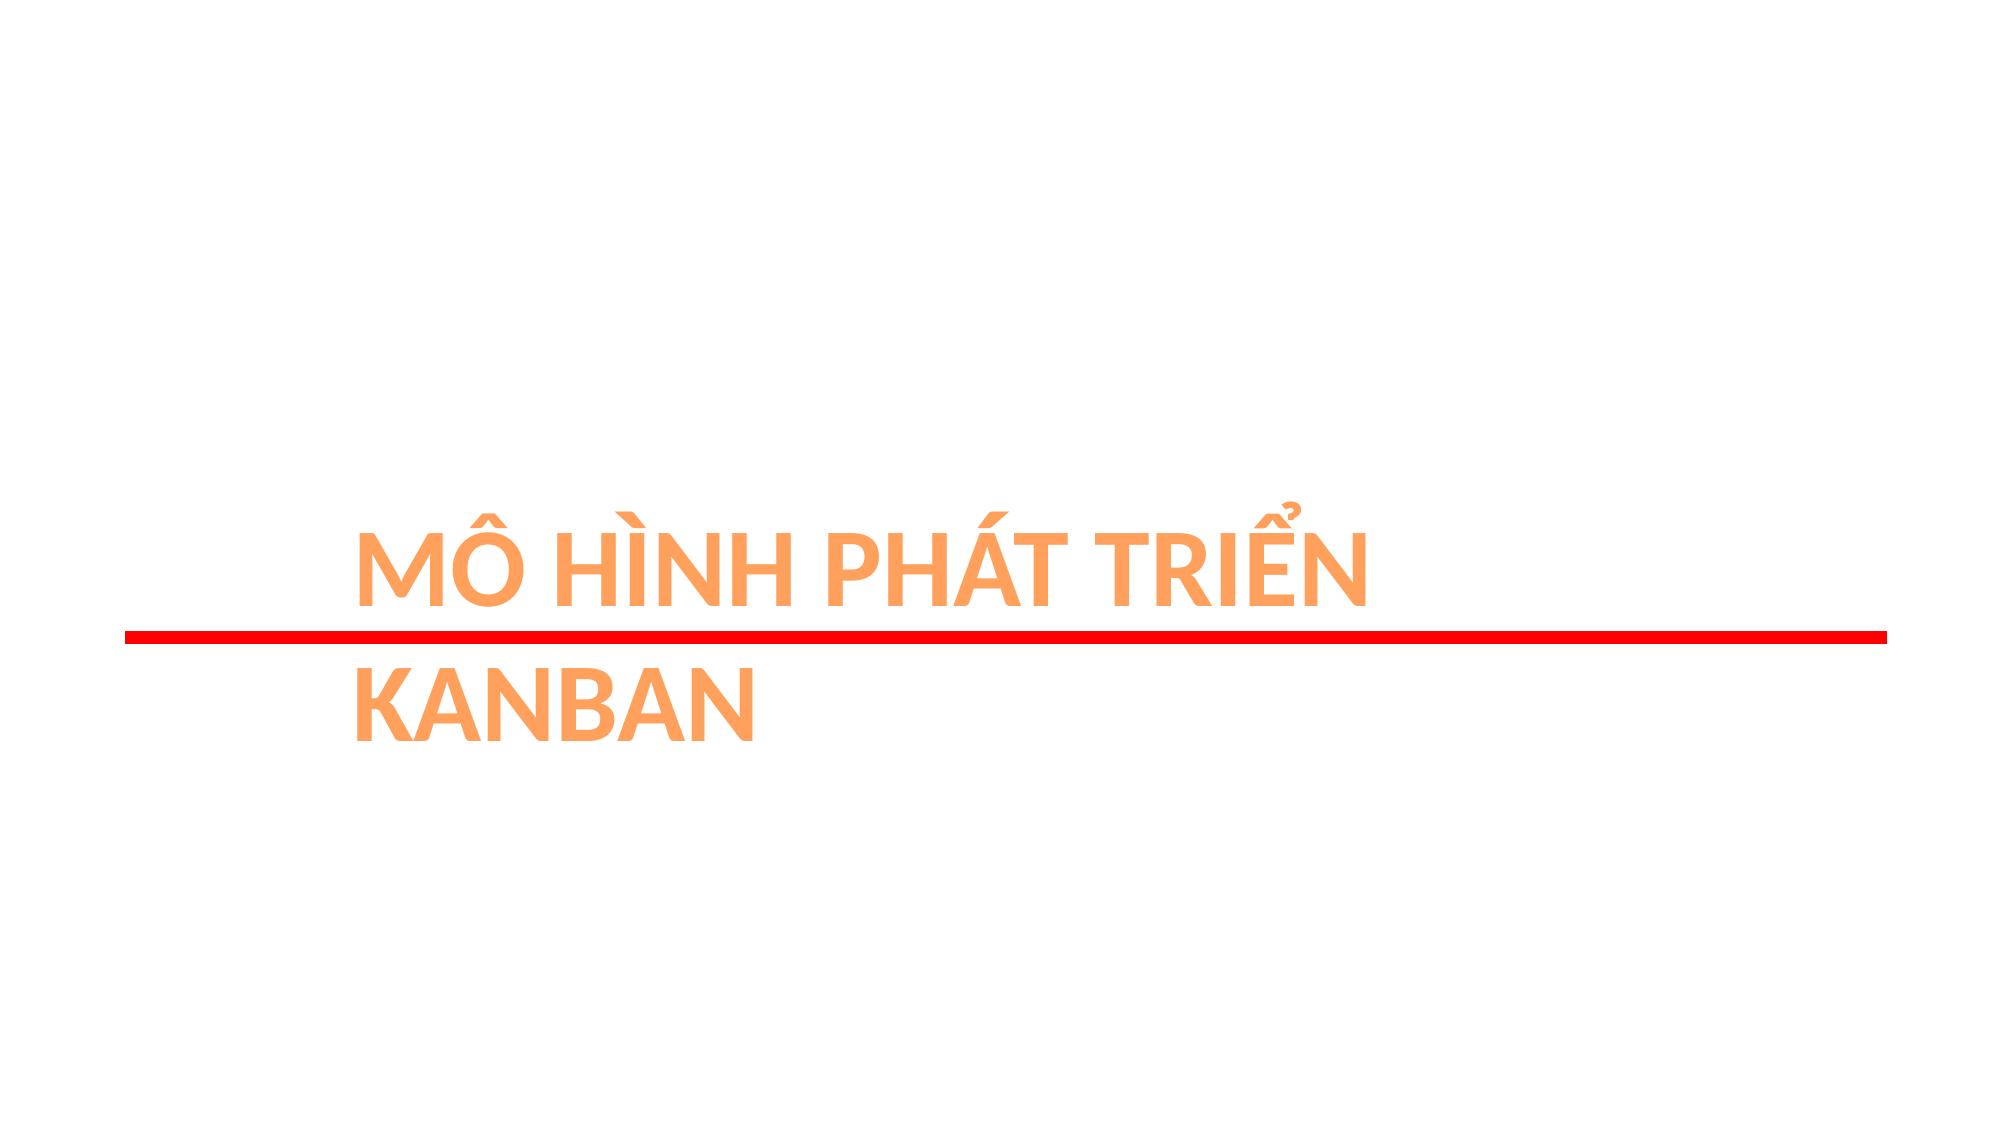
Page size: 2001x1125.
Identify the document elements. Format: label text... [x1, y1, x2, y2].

text_box mô hình phát triển kanban [337, 486, 1798, 631]
